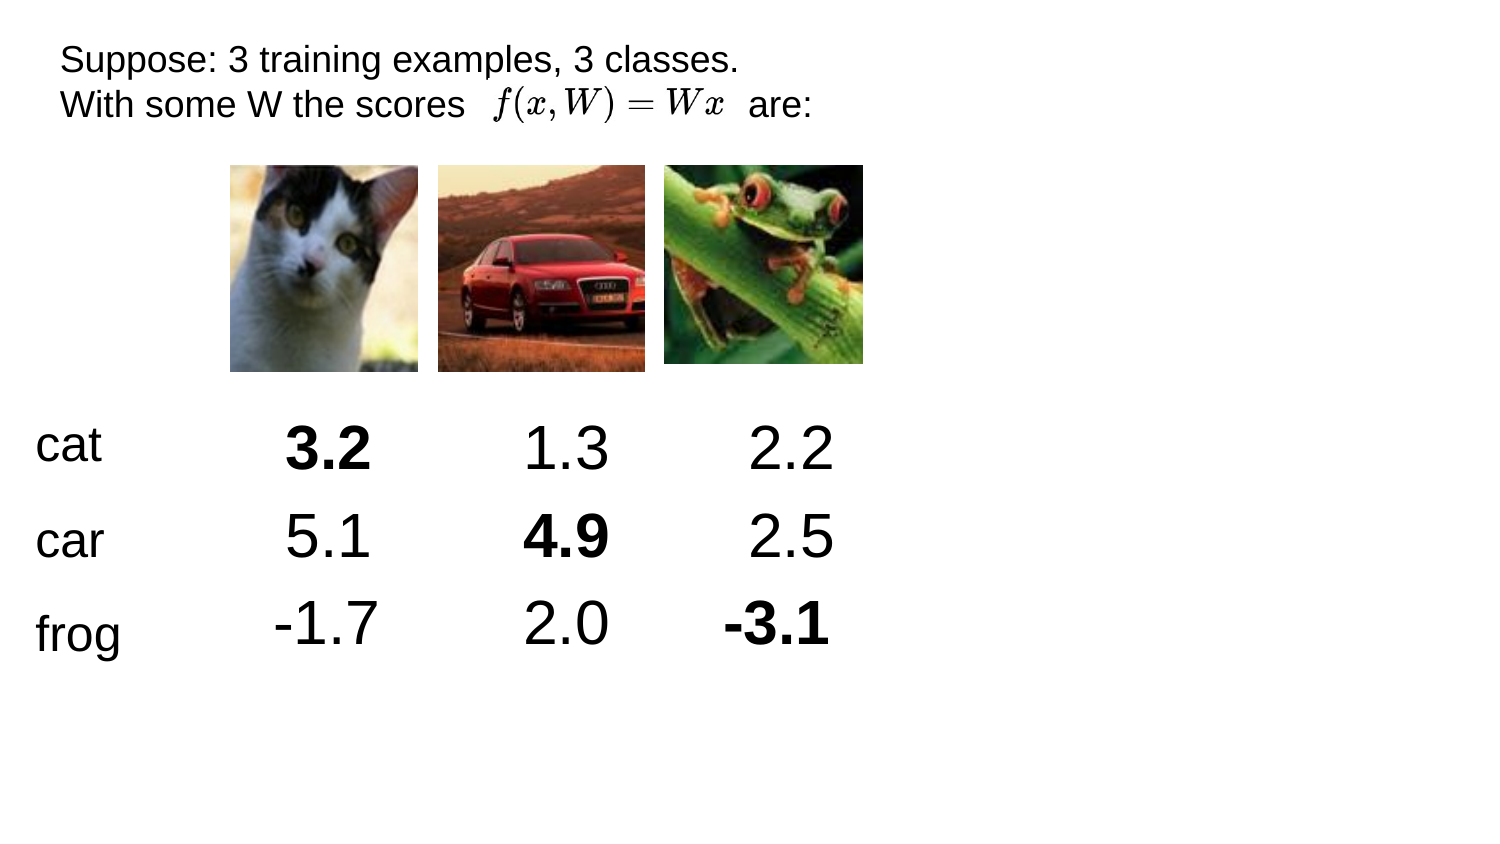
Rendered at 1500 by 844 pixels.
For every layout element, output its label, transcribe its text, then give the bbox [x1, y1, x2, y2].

text_box -3.1 [708, 567, 907, 626]
text_box car [20, 491, 237, 537]
picture [487, 78, 727, 130]
picture [230, 164, 418, 372]
text_box cat [20, 396, 237, 442]
text_box -1.7 [258, 567, 457, 626]
text_box 2.0 [508, 567, 708, 626]
picture [663, 164, 864, 364]
text_box frog [20, 586, 237, 632]
picture [437, 164, 645, 372]
text_box 3.2 [270, 392, 470, 451]
text_box 2.5 [733, 479, 933, 538]
text_box 2.2 [733, 392, 933, 451]
text_box 5.1 [270, 479, 470, 538]
text_box 4.9 [508, 479, 708, 538]
text_box Suppose: 3 training examples, 3 classes. With some W the scores are: [44, 20, 1271, 79]
text_box 1.3 [508, 392, 708, 451]
